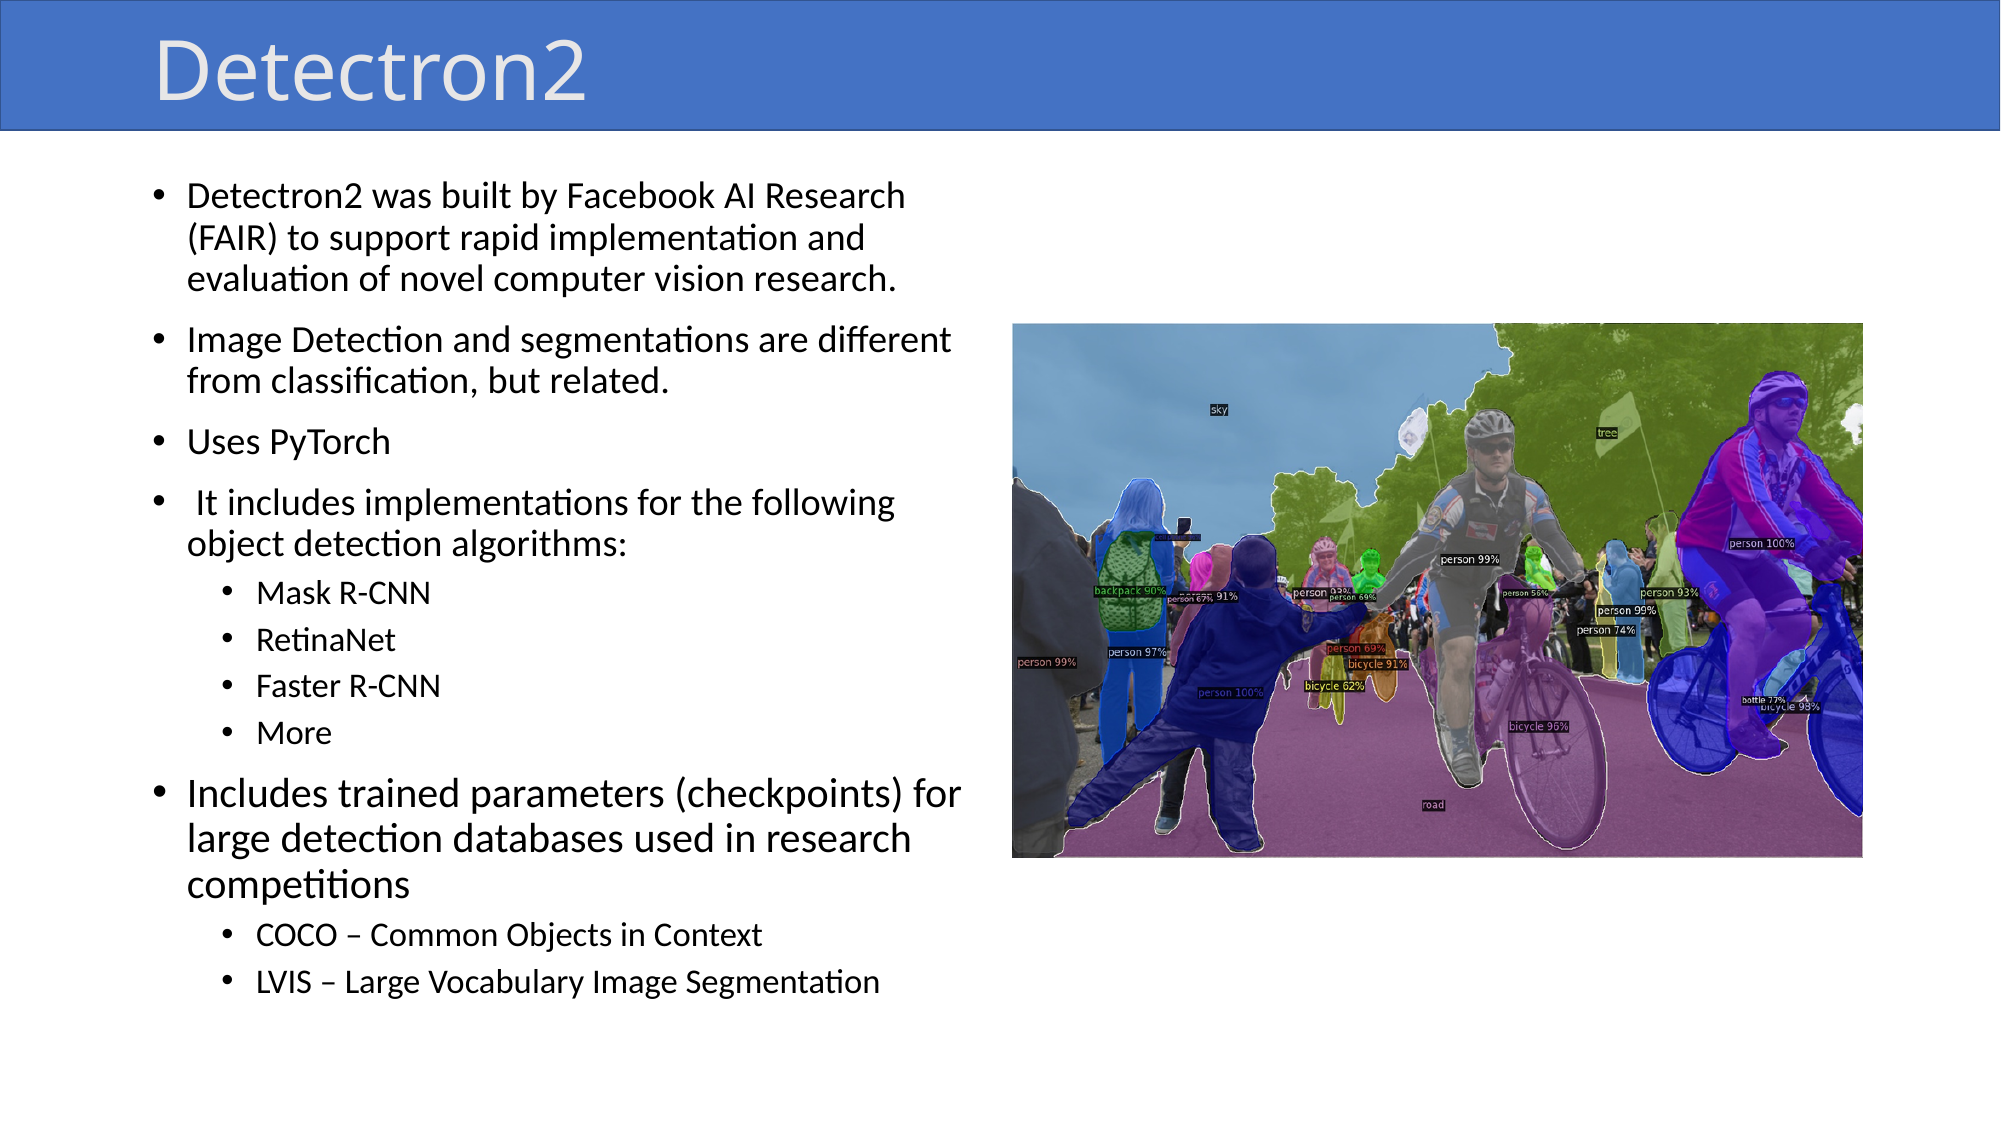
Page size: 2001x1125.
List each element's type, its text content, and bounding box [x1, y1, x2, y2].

title Detectron2 [137, 0, 1863, 147]
list Detectron2 was built by Facebook AI Research (FAIR) to support rapid implementation and evaluation of novel computer vision research. Image Detection and segmentations are different from classification, but related. Uses PyTorch It includes implementations for the following object detection algorithms: Mask R-CNN RetinaNet Faster R-CNN More Includes trained parameters (checkpoints) for large detection databases used in research competitions COCO – Common Objects in Context LVIS – Large Vocabulary Image Segmentation [137, 168, 988, 1014]
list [1012, 323, 1863, 858]
